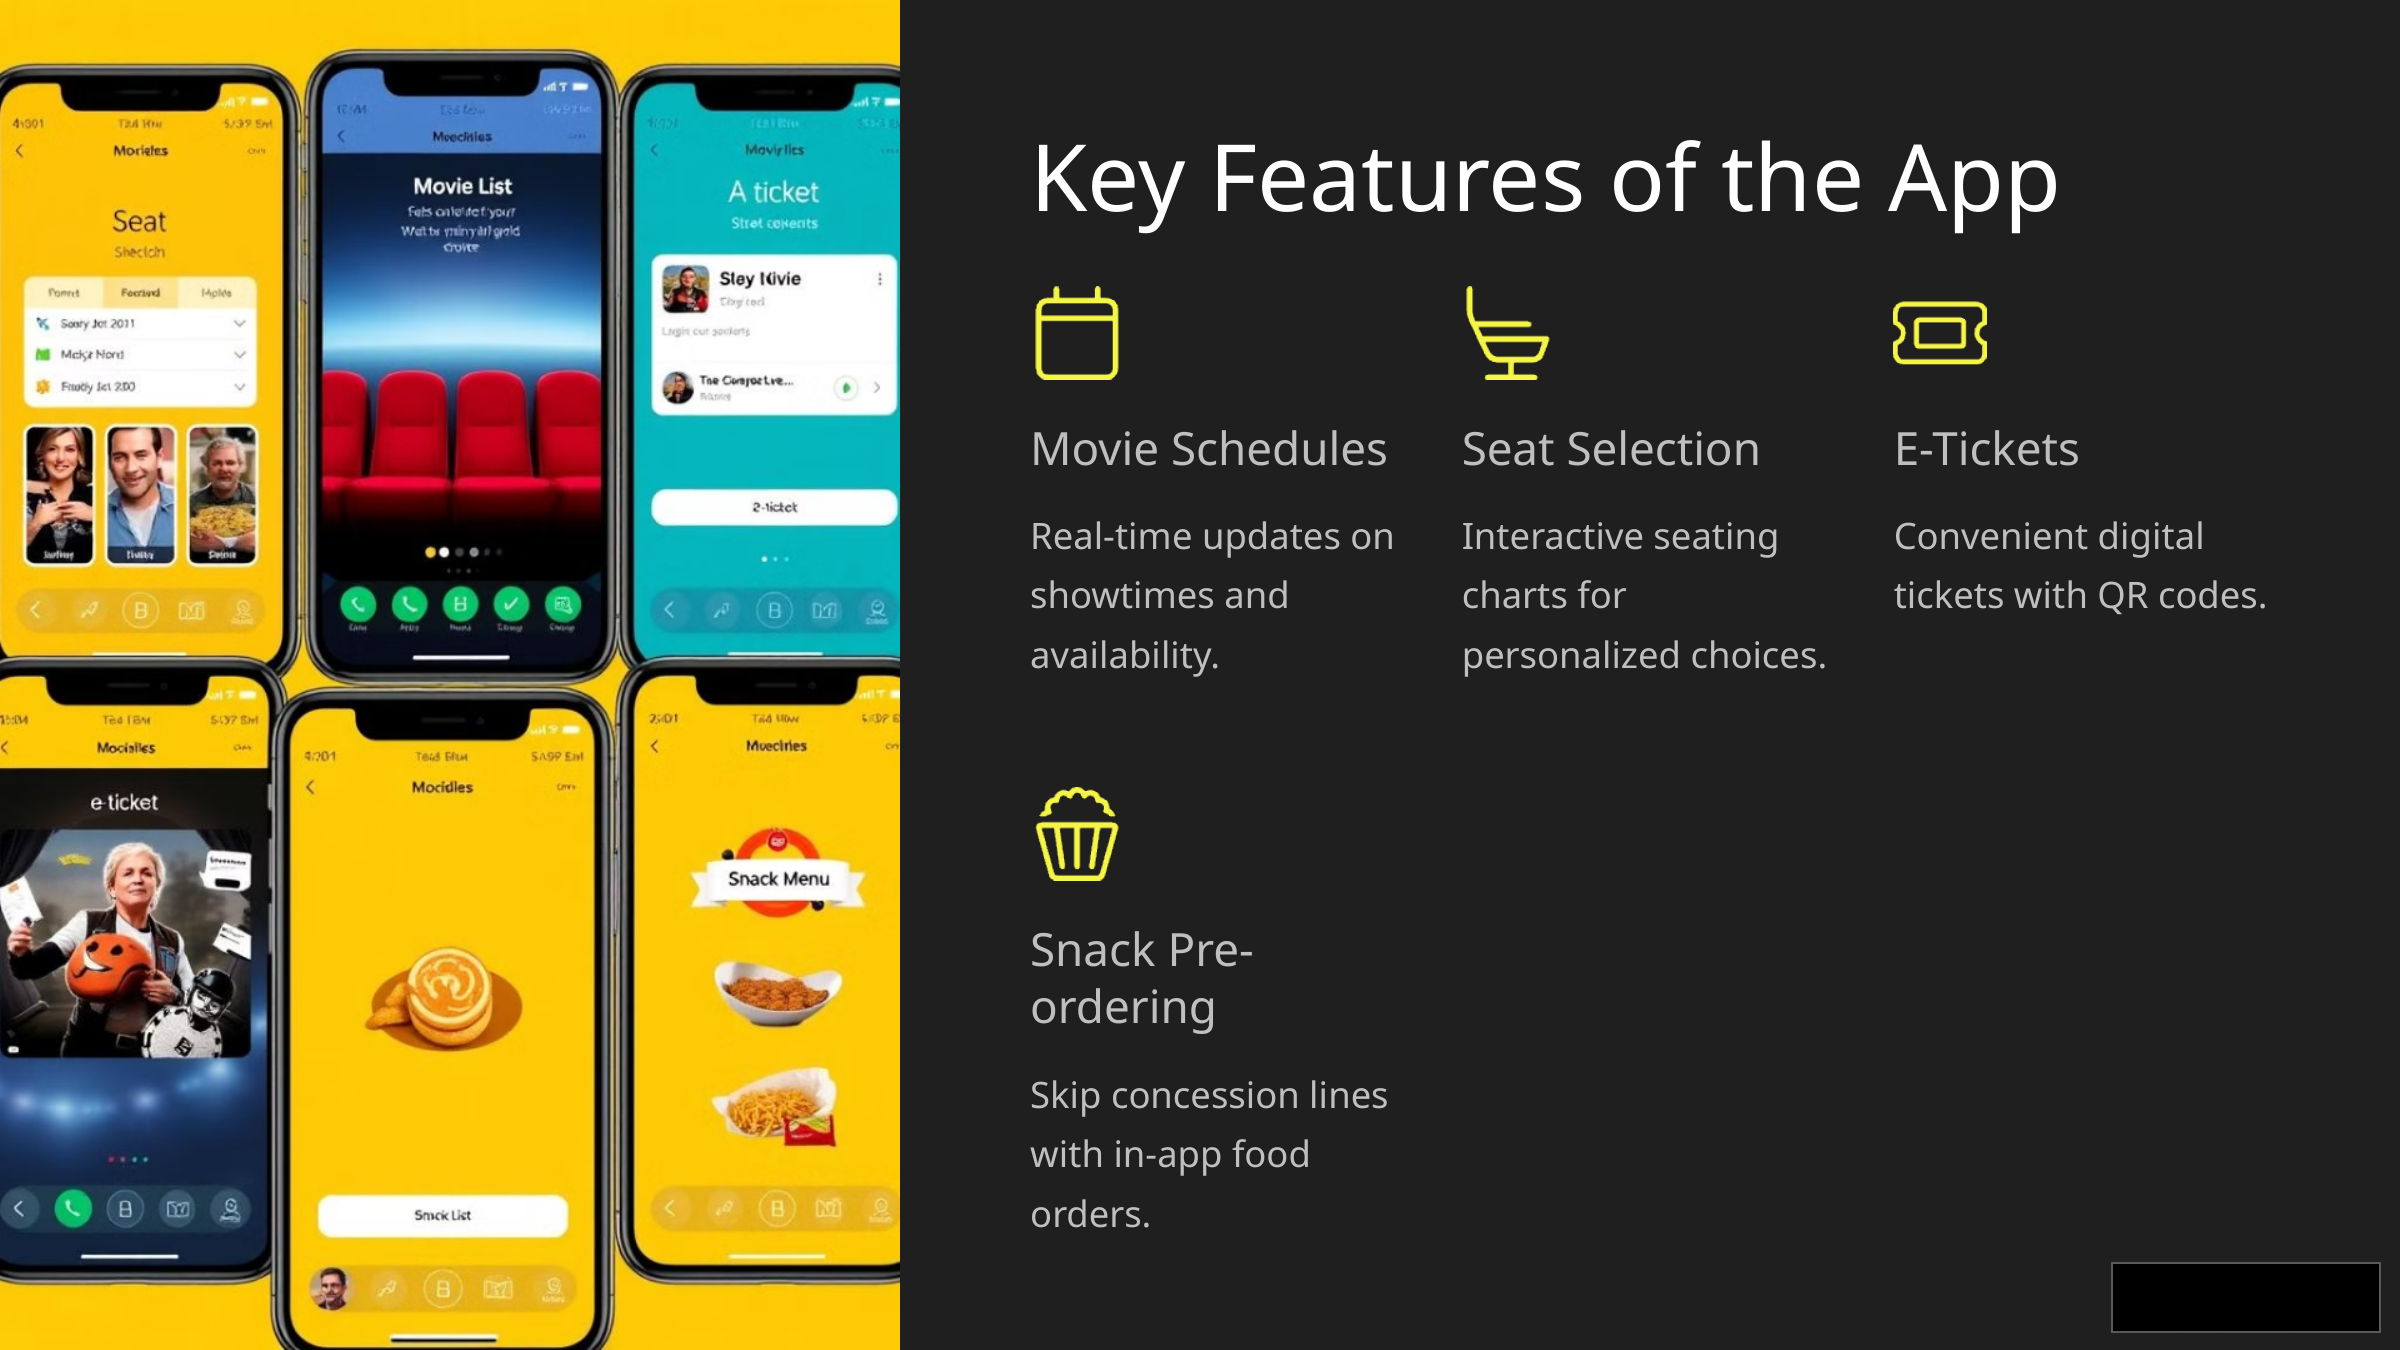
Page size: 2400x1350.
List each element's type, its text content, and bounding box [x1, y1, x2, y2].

text_box Real-time updates on showtimes and availability. [1030, 497, 1407, 677]
text_box Key Features of the App [1030, 114, 2058, 232]
text_box [2111, 1262, 2381, 1333]
text_box Snack Pre-ordering [1030, 918, 1407, 1035]
text_box Interactive seating charts for personalized choices. [1461, 497, 1838, 677]
text_box Movie Schedules [1030, 417, 1407, 476]
picture [0, 0, 900, 1350]
text_box Skip concession lines with in-app food orders. [1030, 1056, 1407, 1236]
picture [1893, 286, 1987, 380]
text_box E-Tickets [1893, 417, 2270, 476]
picture [1030, 787, 1124, 881]
picture [1030, 286, 1124, 380]
picture [1461, 286, 1555, 380]
picture [2106, 1271, 2389, 1339]
text_box Convenient digital tickets with QR codes. [1893, 497, 2270, 677]
text_box Seat Selection [1461, 417, 1838, 476]
